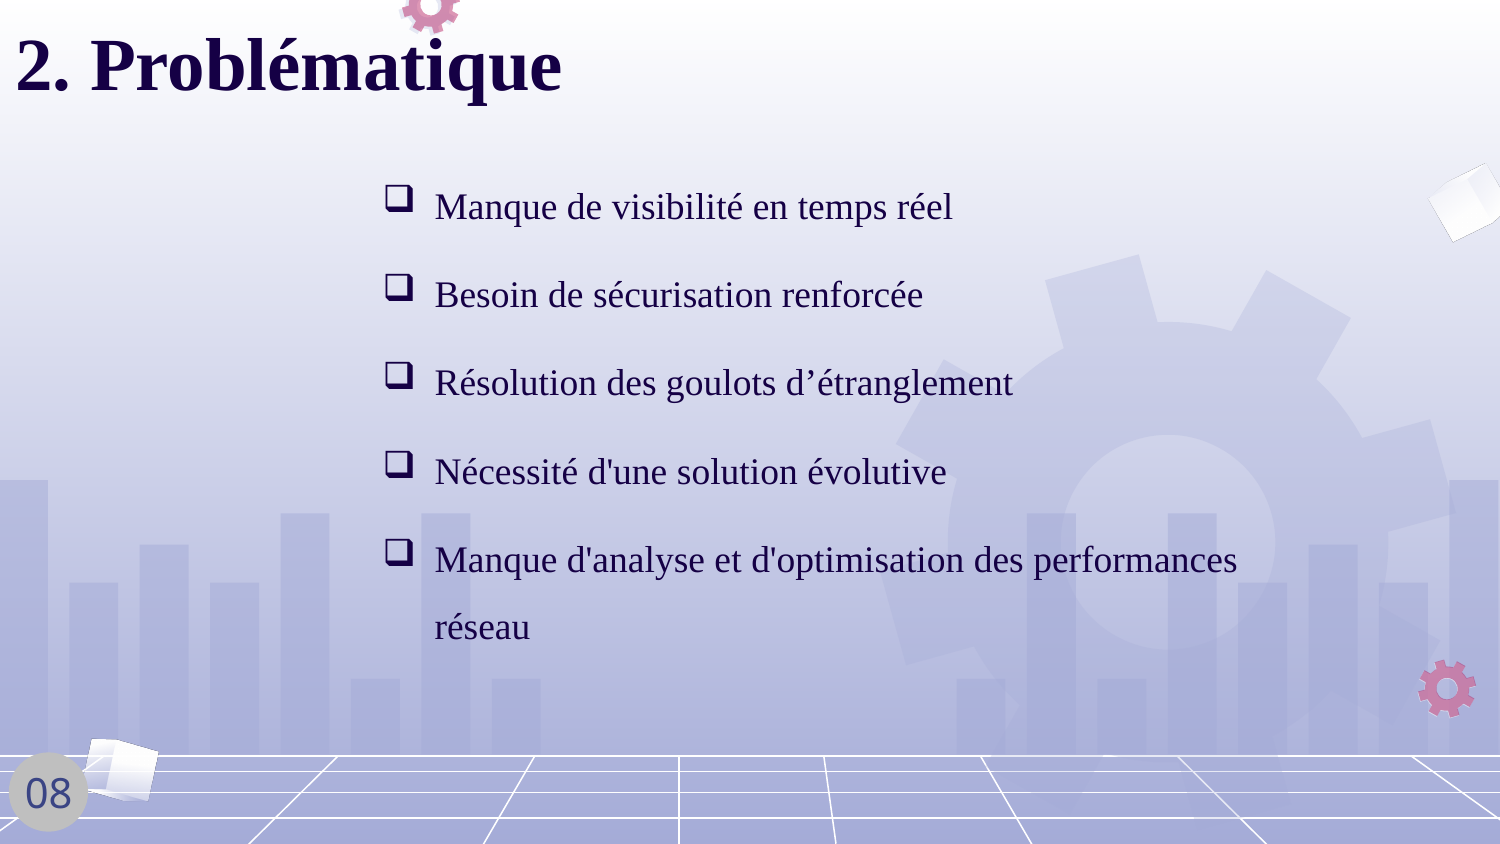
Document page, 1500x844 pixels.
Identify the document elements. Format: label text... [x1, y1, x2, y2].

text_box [8, 752, 89, 832]
text_box [401, 0, 460, 34]
title 2. Problématique [0, 0, 755, 110]
text_box [1418, 659, 1477, 718]
picture [1392, 125, 1500, 278]
picture [58, 720, 179, 820]
subtitle Manque de visibilité en temps réel Besoin de sécurisation renforcée Résolution des goulots d’étranglement Nécessité d'une solution évolutive Manque d'analyse et d'optimisation des performances réseau [344, 144, 1310, 670]
